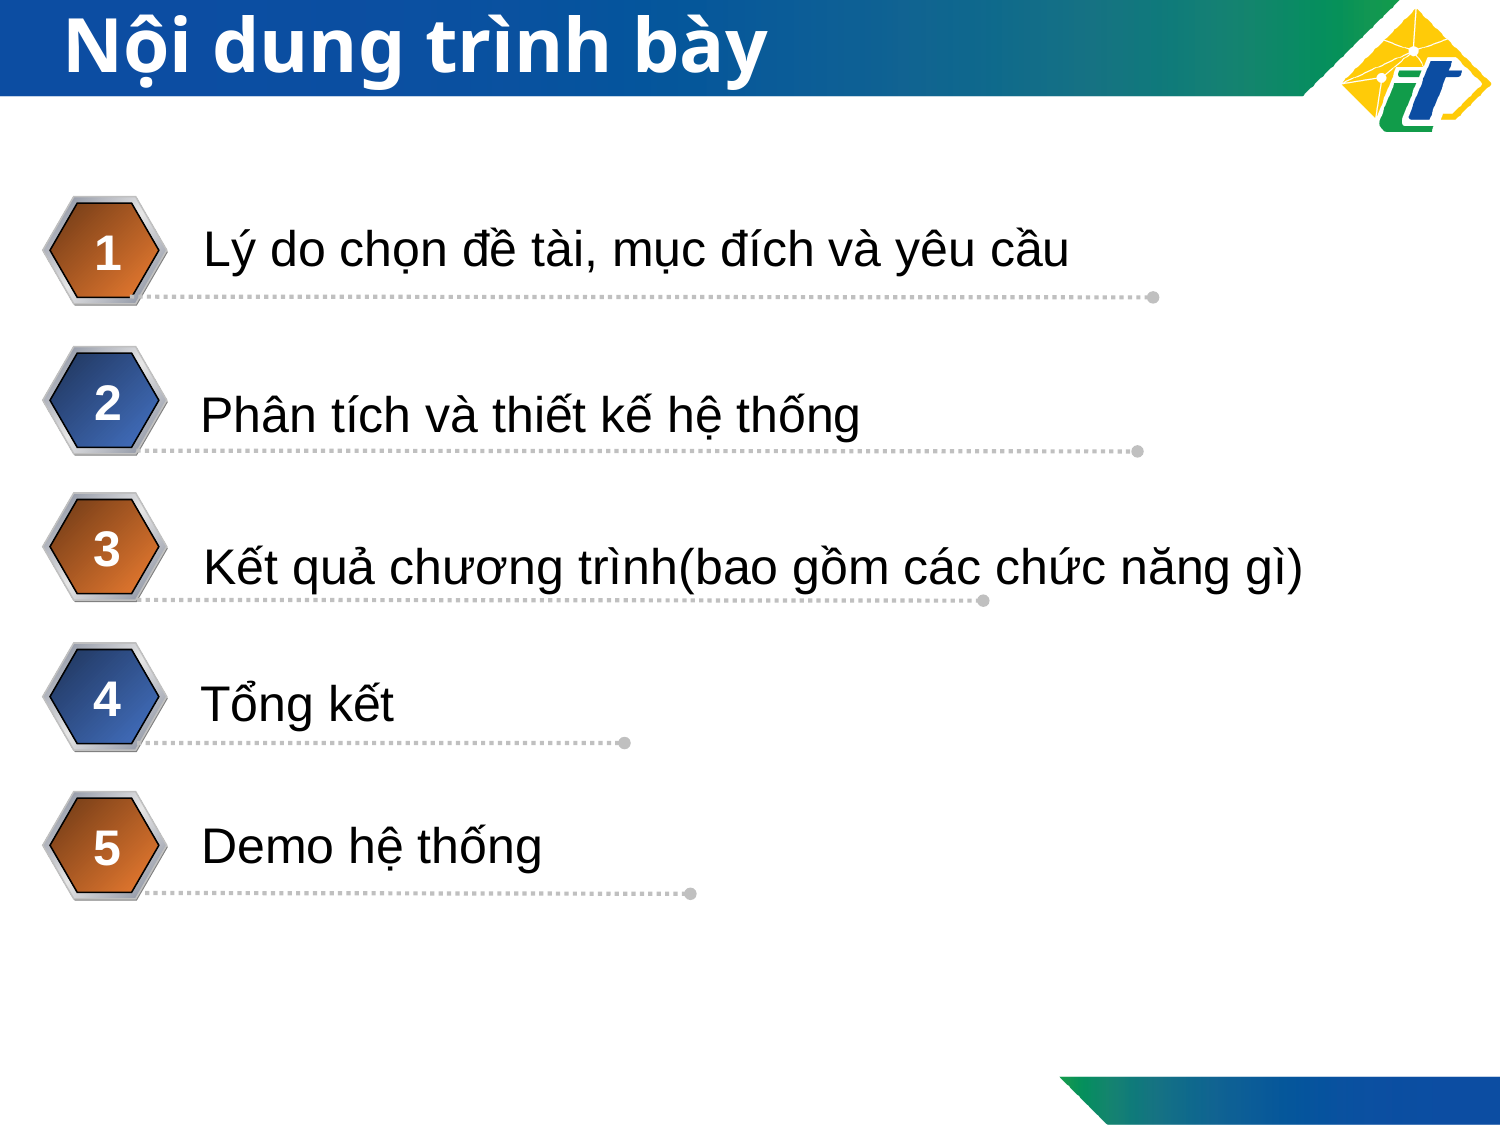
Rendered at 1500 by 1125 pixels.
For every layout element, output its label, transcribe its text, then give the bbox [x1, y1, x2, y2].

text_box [42, 642, 168, 753]
text_box [617, 736, 631, 750]
text_box Kết quả chương trình(bao gồm các chức năng gì) [188, 527, 1320, 603]
text_box Demo hệ thống [186, 806, 559, 882]
text_box [683, 887, 697, 901]
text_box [42, 346, 168, 456]
text_box Tổng kết [185, 664, 410, 740]
text_box [1129, 445, 1144, 458]
text_box Phân tích và thiết kế hệ thống [172, 374, 920, 450]
text_box [1145, 291, 1160, 304]
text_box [42, 492, 168, 603]
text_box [42, 791, 168, 901]
picture [0, 0, 1500, 1125]
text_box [42, 196, 168, 306]
title Nội dung trình bày [47, 0, 1304, 97]
text_box Lý do chọn đề tài, mục đích và yêu cầu [188, 209, 1101, 284]
text_box [977, 603, 989, 607]
